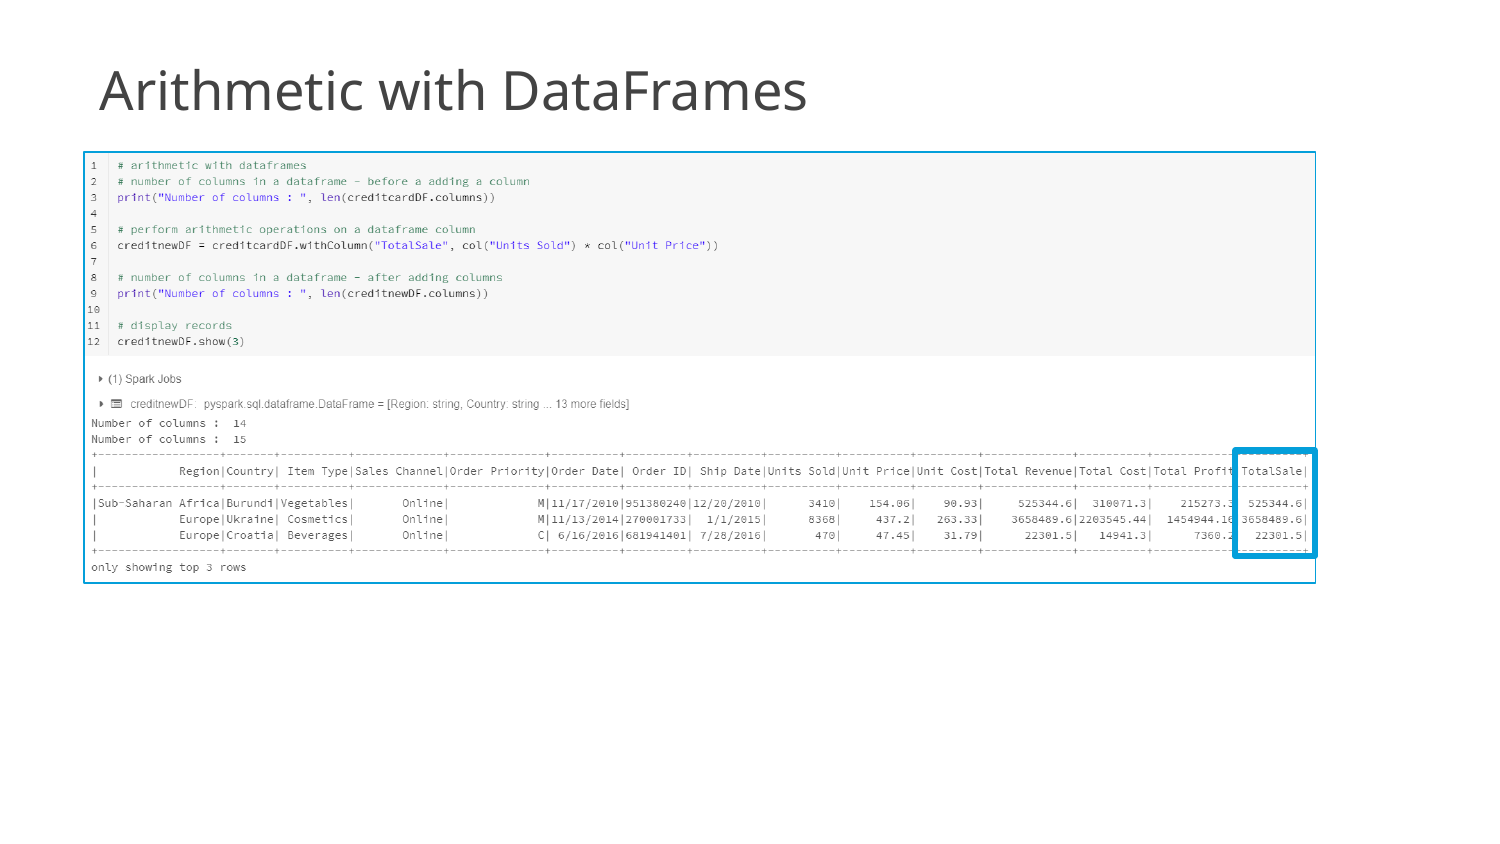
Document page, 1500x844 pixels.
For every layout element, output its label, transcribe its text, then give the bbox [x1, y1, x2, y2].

picture [1239, 455, 1311, 552]
text_box Arithmetic with DataFrames [84, 58, 1226, 118]
picture [86, 154, 1314, 581]
